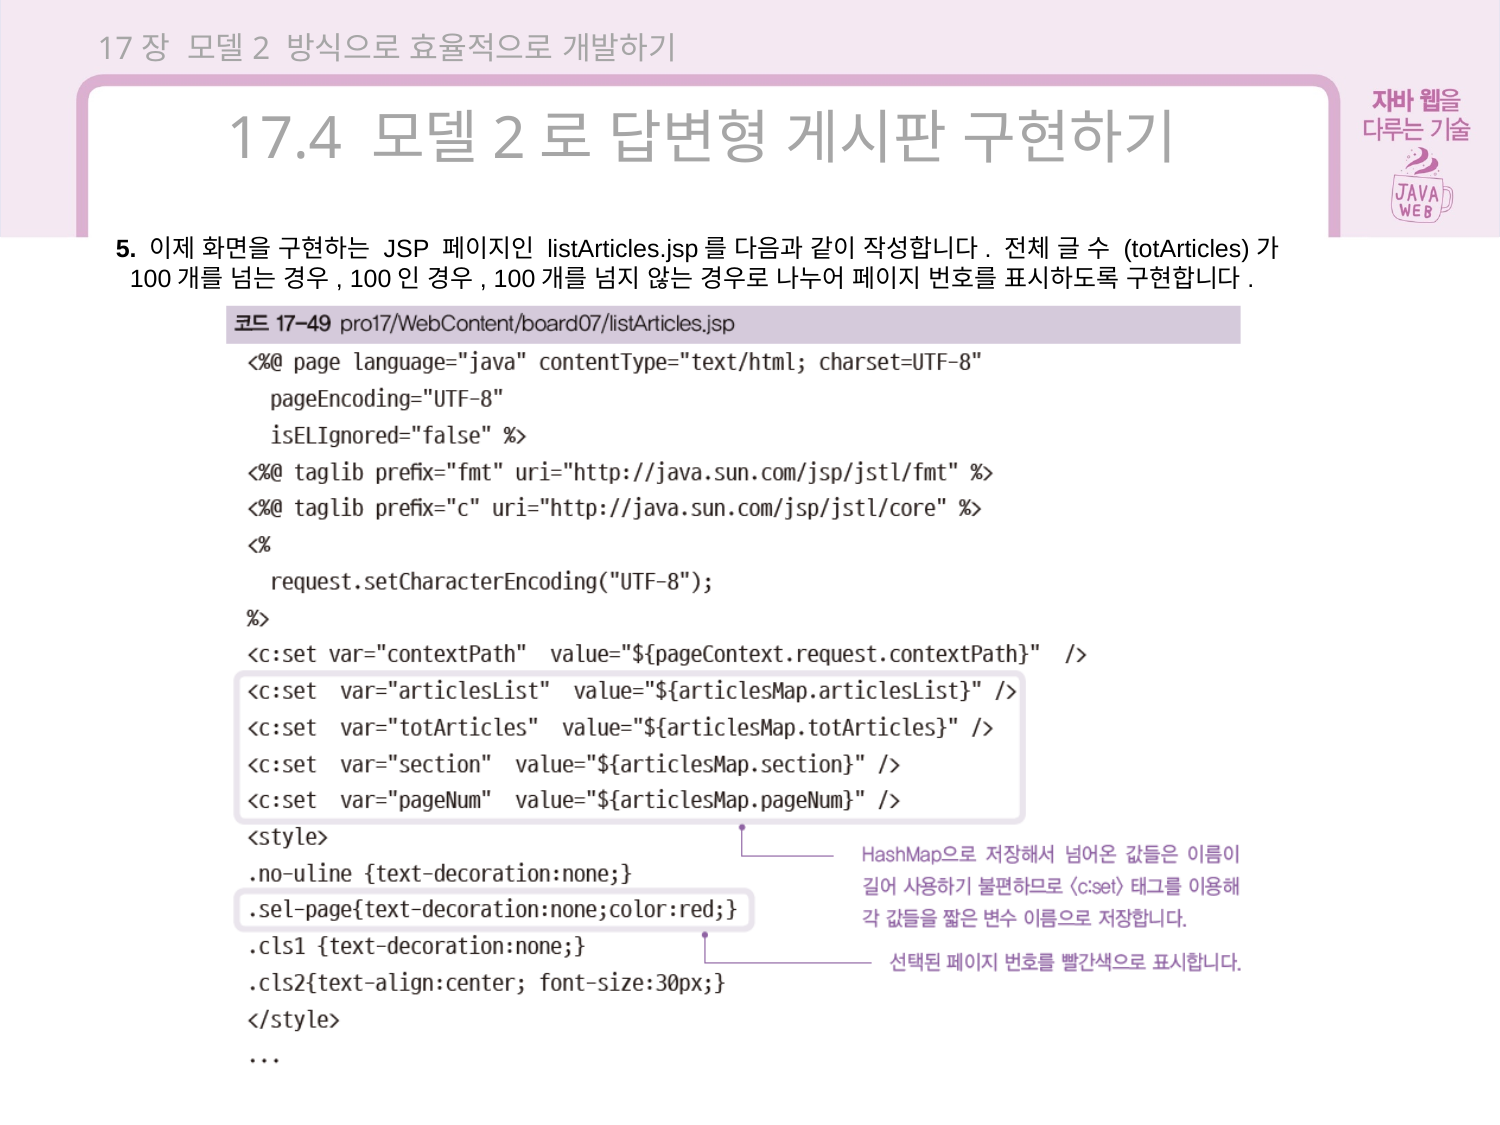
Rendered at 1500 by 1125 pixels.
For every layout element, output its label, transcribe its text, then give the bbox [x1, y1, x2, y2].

text_box 17.4 모델2로 답변형 게시판 구현하기 [176, 92, 1227, 178]
text_box 17장 모델2 방식으로 효율적으로 개발하기 [82, 0, 1133, 74]
picture [0, 0, 1500, 1125]
text_box 5. 이제 화면을 구현하는 JSP 페이지인 listArticles.jsp를 다음과 같이 작성합니다. 전체 글 수 (totArticles)가 100개를 넘는 경우, 100인 경우, 100개를 넘지 않는 경우로 나누어 페이지 번호를 표시하도록 구현합니다. [101, 224, 1347, 300]
